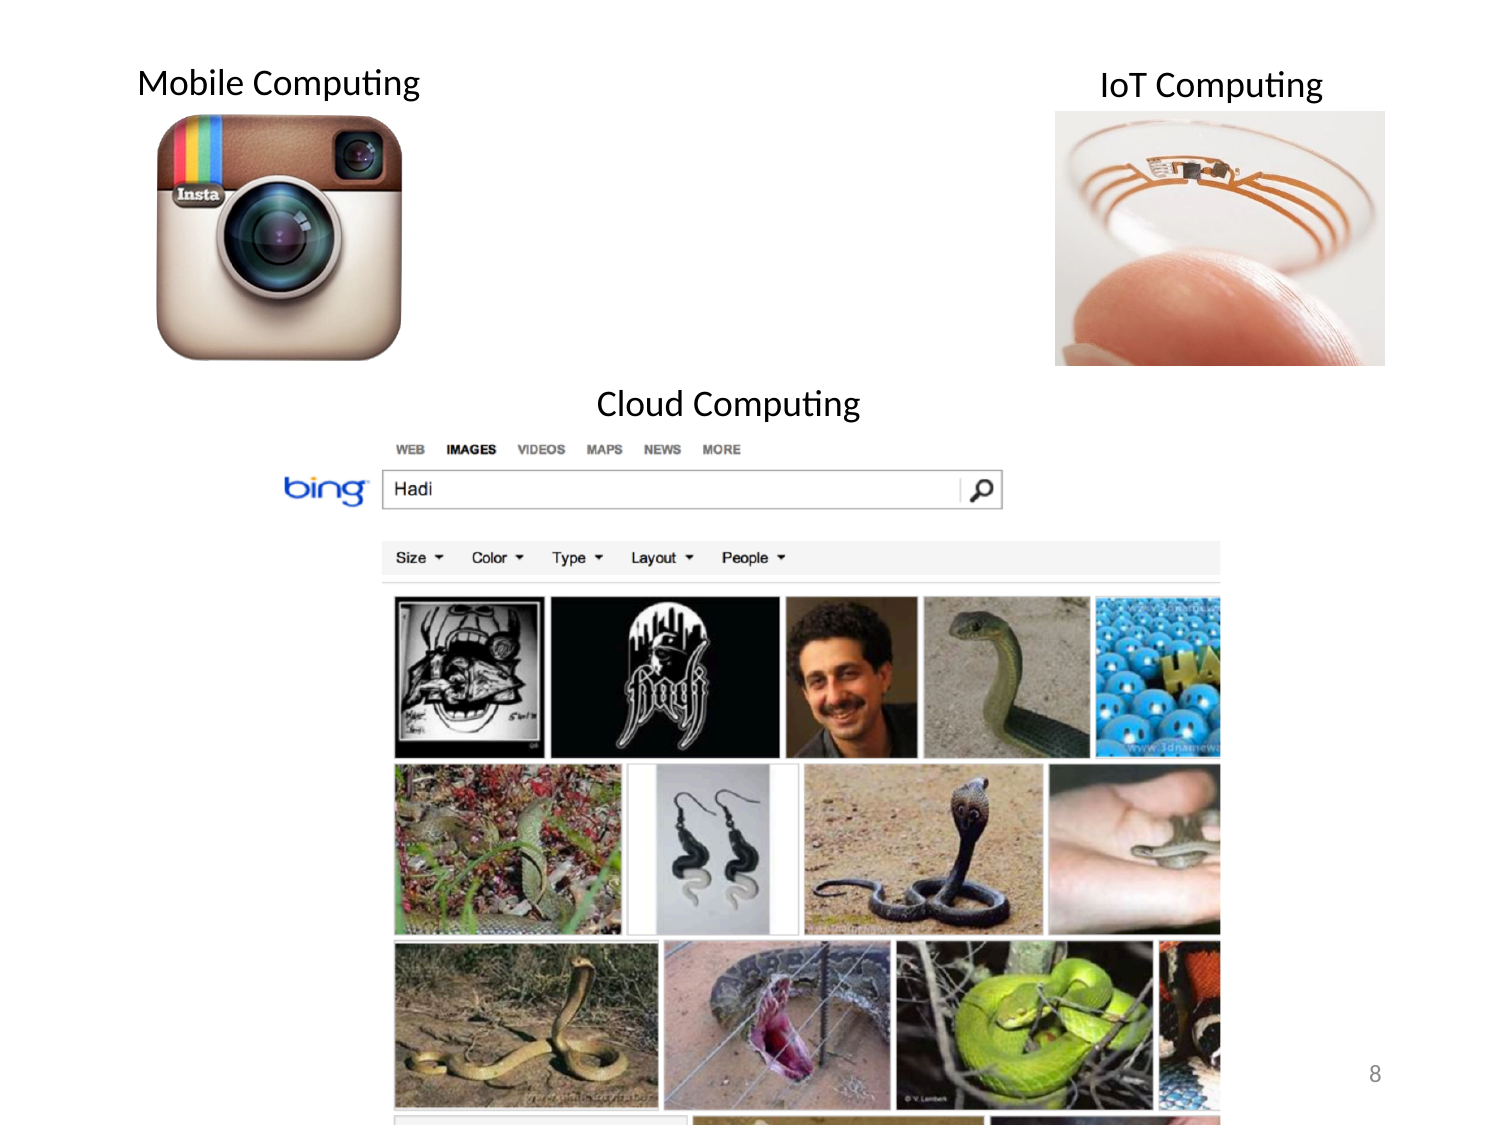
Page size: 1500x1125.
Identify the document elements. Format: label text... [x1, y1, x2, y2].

slide_number 8 [1221, 1042, 1397, 1103]
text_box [120, 50, 438, 363]
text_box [260, 371, 1221, 1125]
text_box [1055, 52, 1385, 366]
